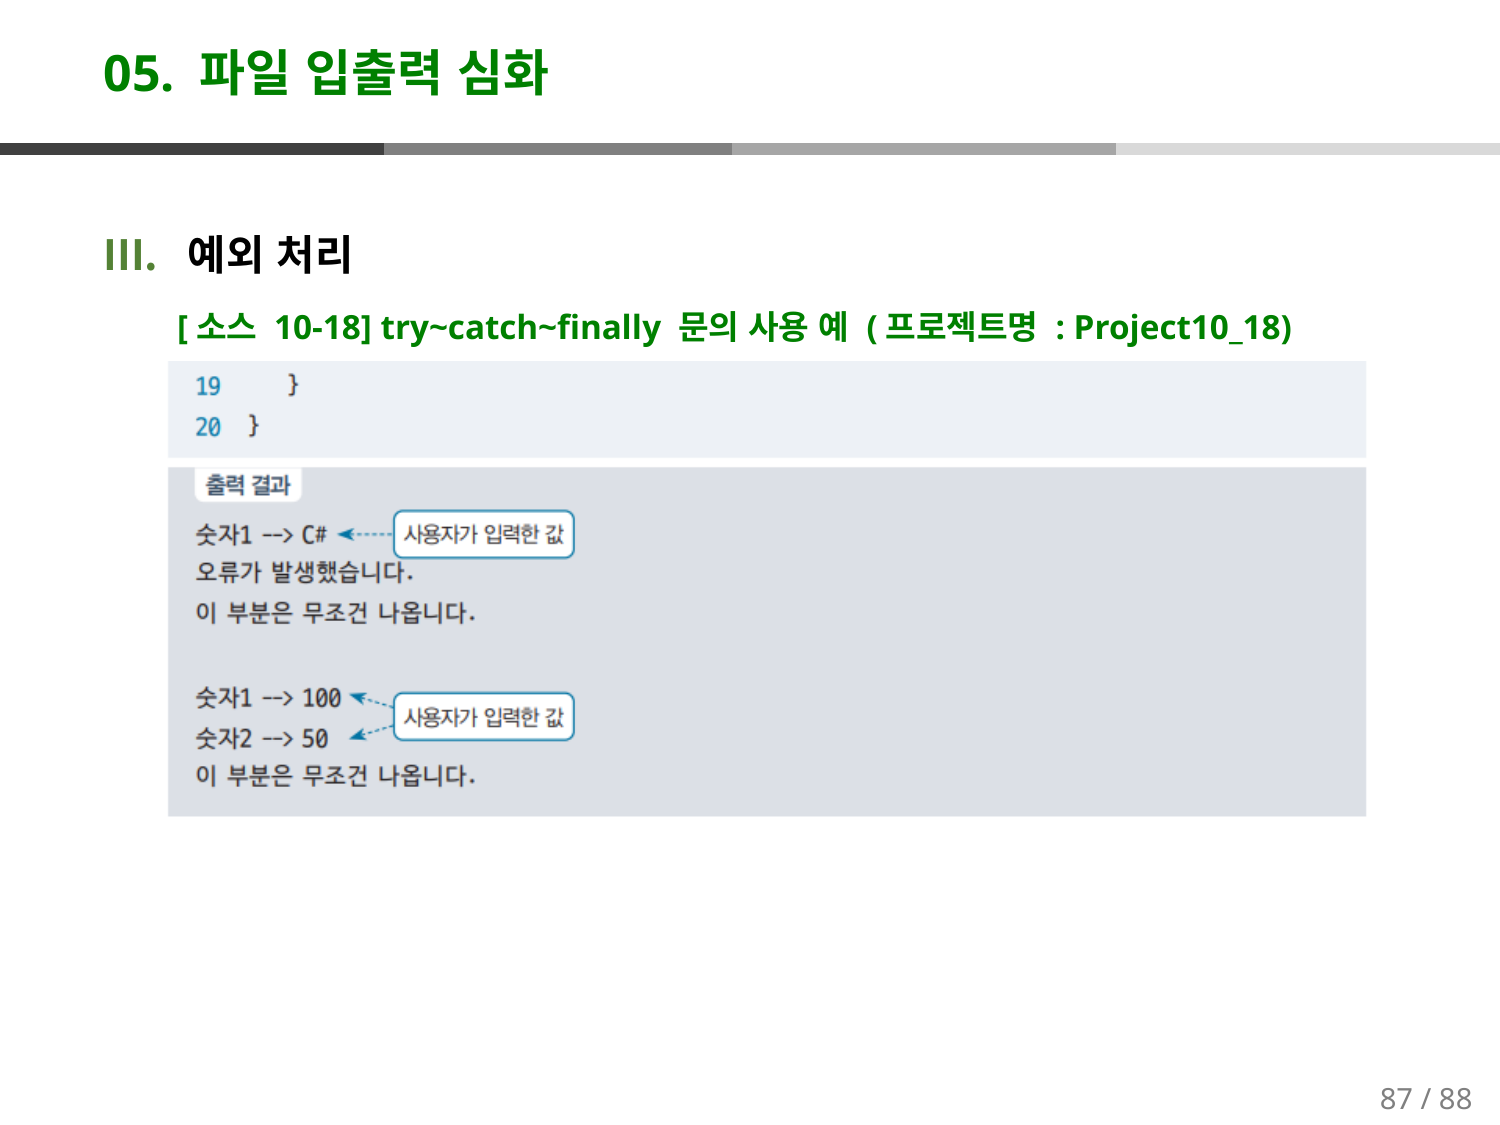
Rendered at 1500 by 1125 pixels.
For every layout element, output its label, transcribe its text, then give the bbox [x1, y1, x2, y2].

title 05. 파일 입출력 심화 [88, 30, 1400, 121]
picture [159, 361, 1368, 823]
list 예외 처리 [소스 10-18] try~catch~finally 문의 사용 예 (프로젝트명 : Project10_18) [88, 196, 1424, 1125]
